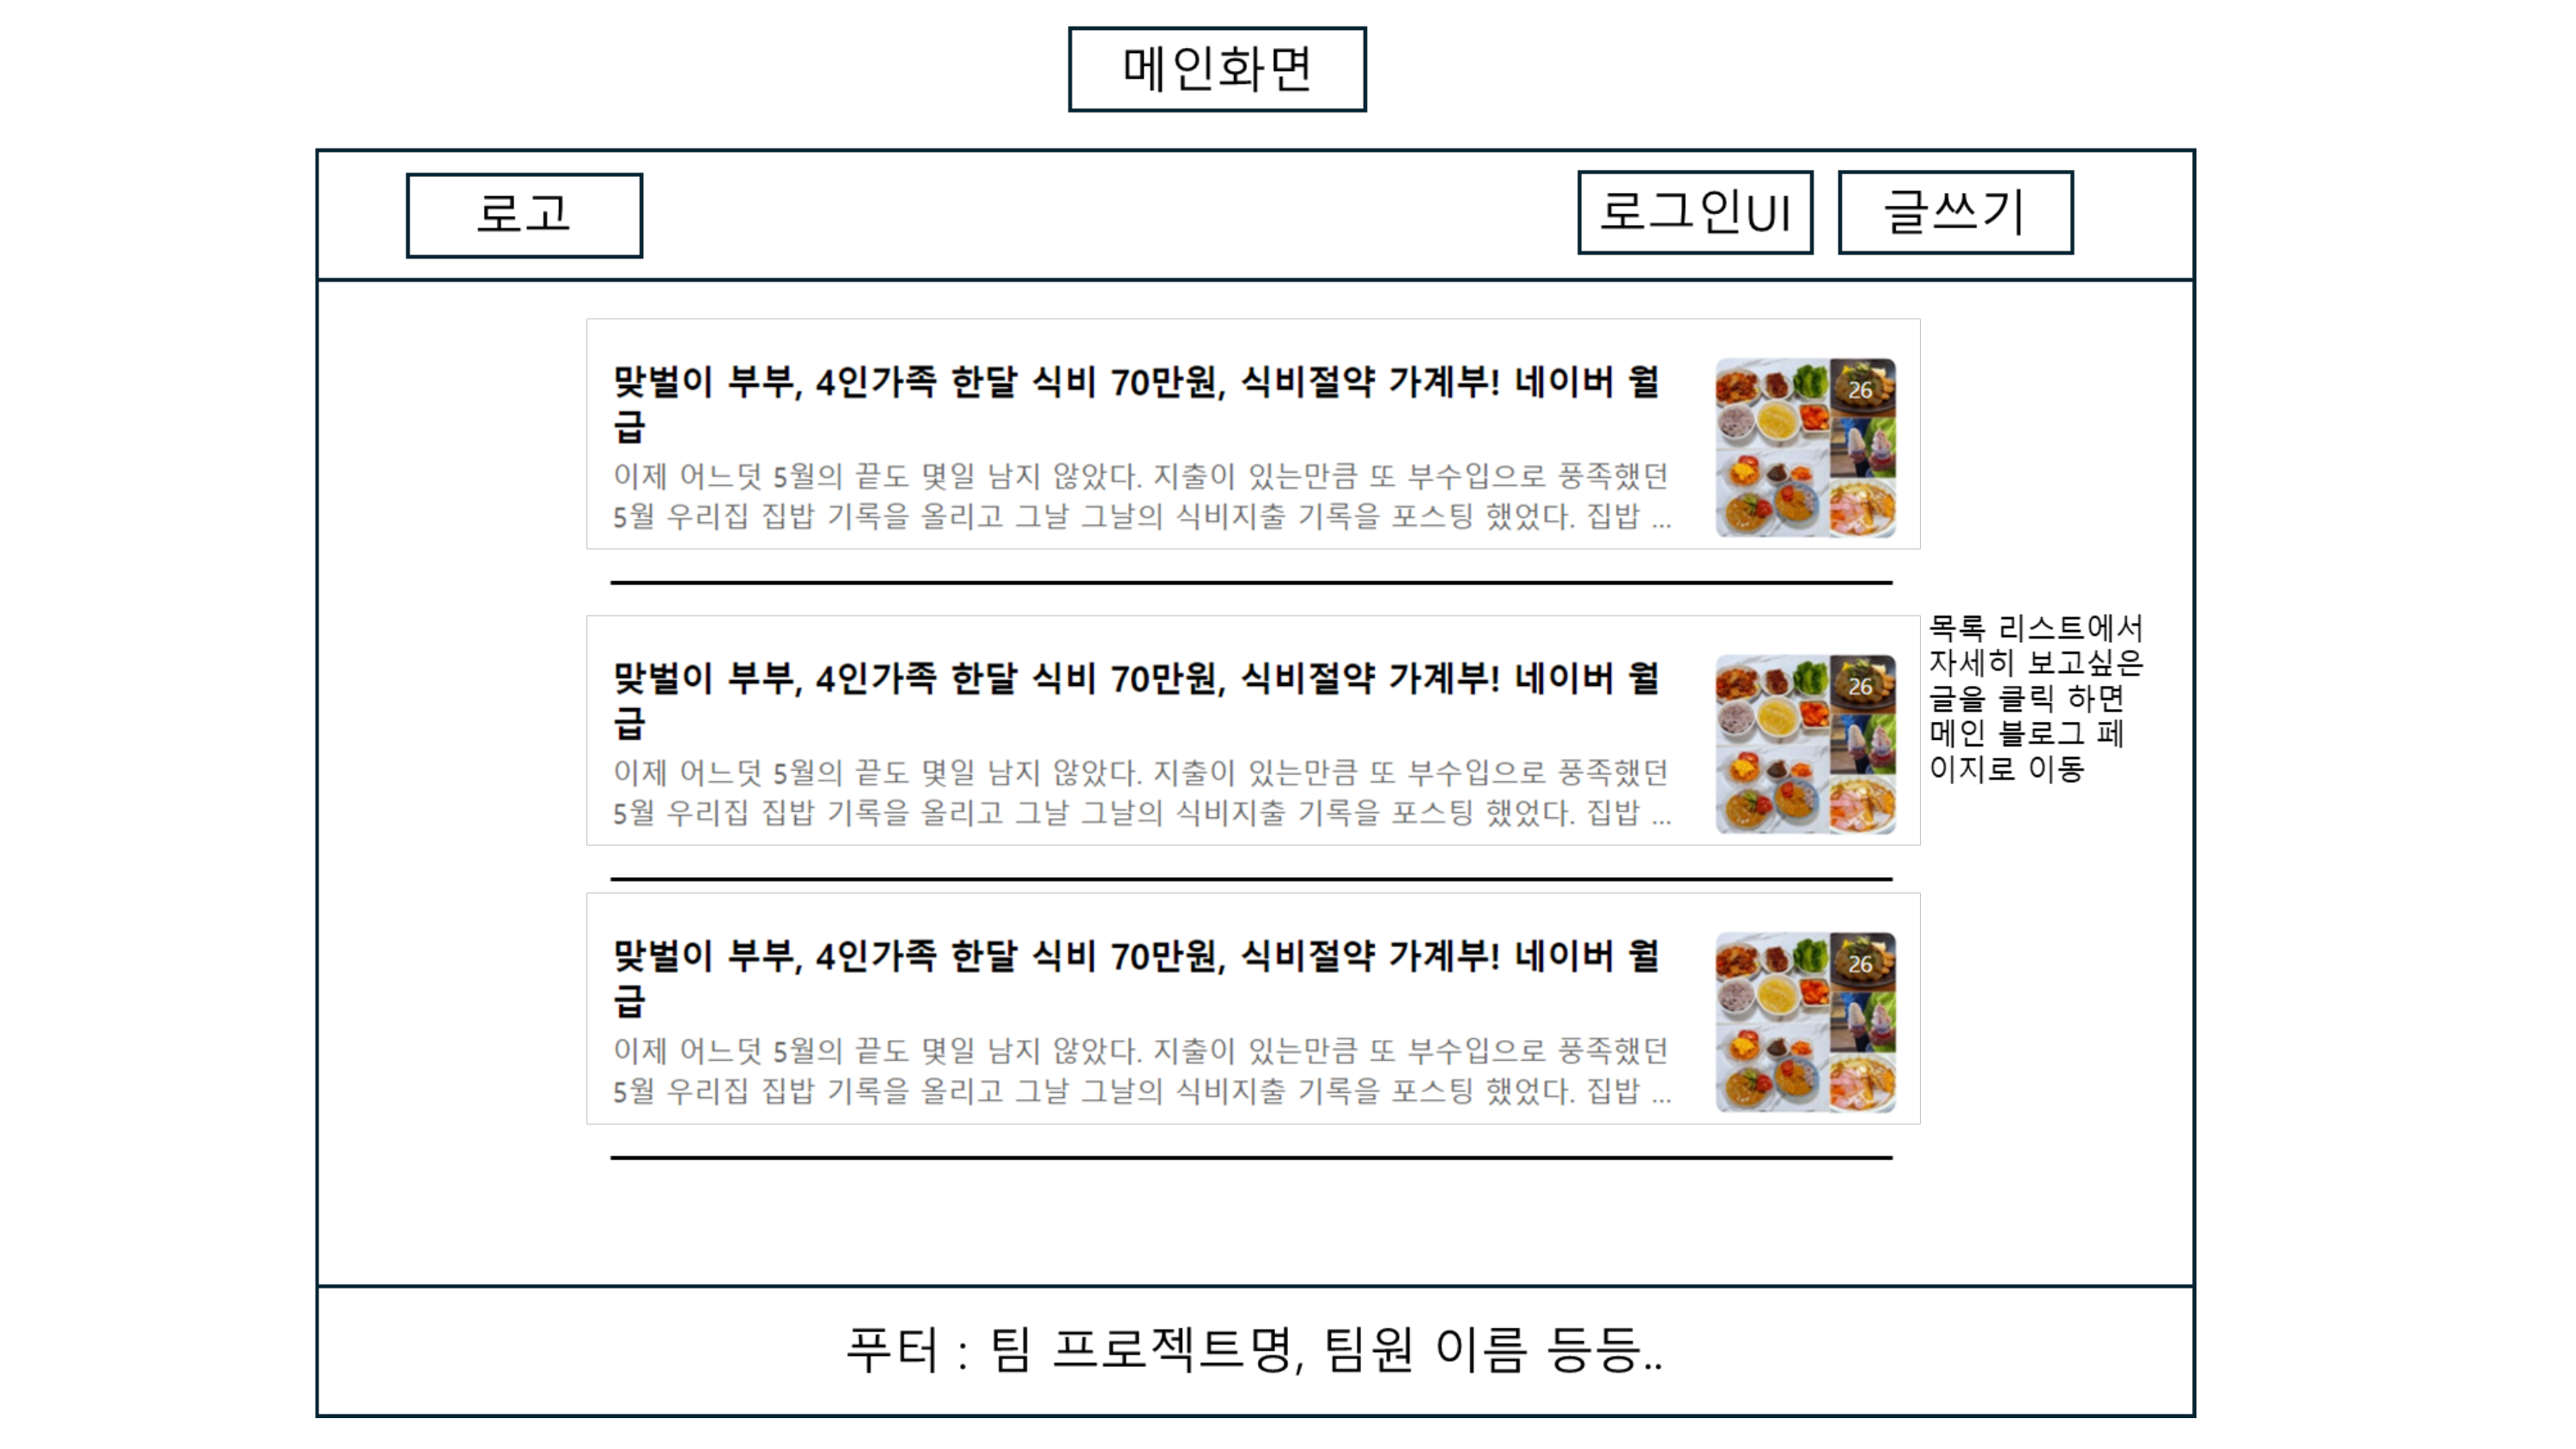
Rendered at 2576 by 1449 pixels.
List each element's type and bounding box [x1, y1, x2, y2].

text_box [315, 24, 2196, 1418]
